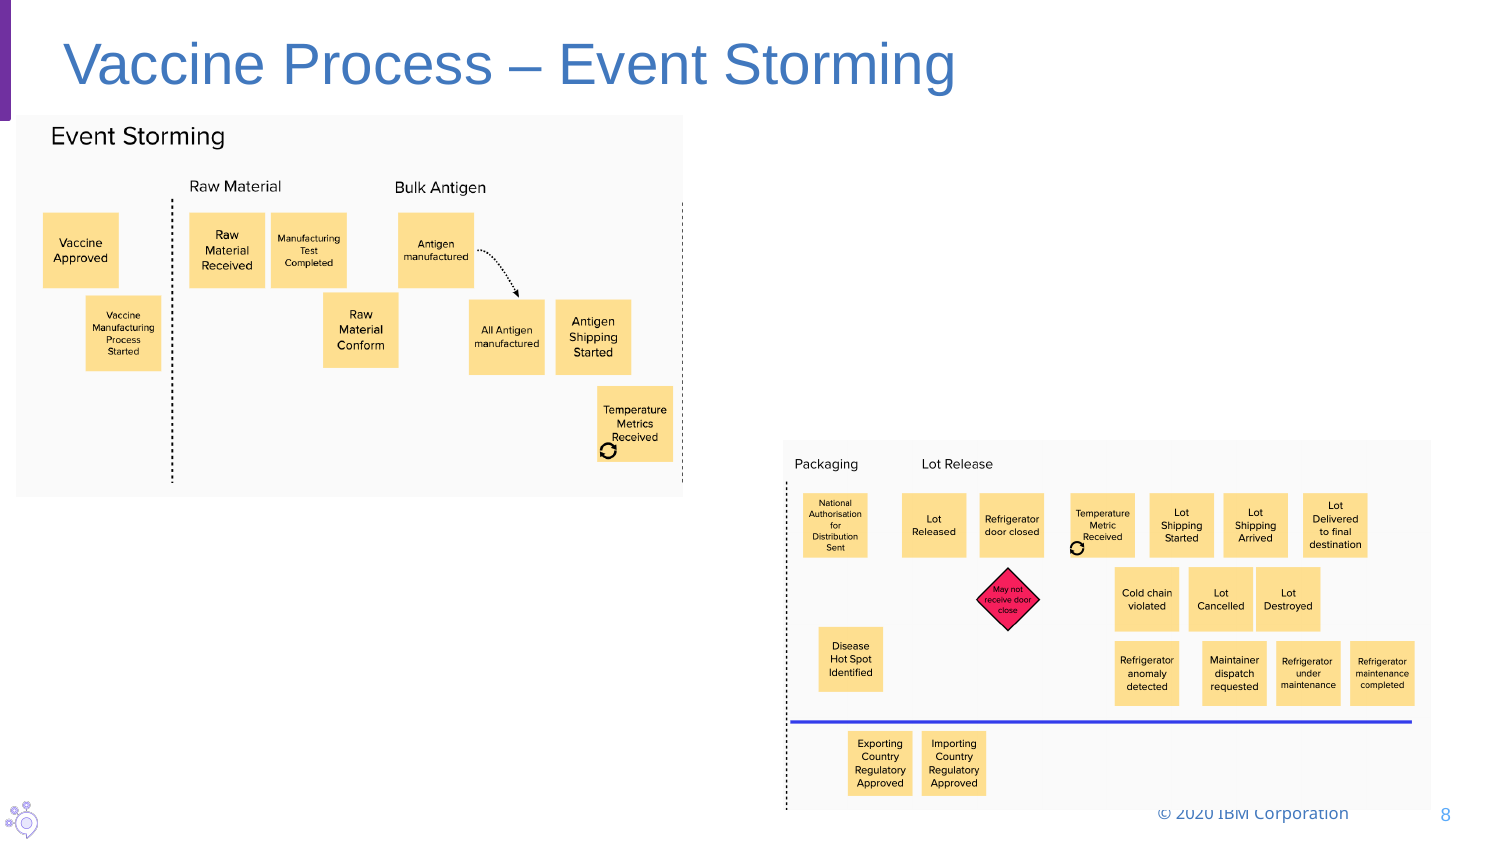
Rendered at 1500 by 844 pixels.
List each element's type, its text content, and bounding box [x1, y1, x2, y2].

slide_number 8 [1400, 791, 1467, 837]
picture [5, 801, 38, 839]
title Vaccine Process – Event Storming [47, 6, 1426, 116]
picture [782, 440, 1431, 810]
picture [16, 115, 684, 498]
